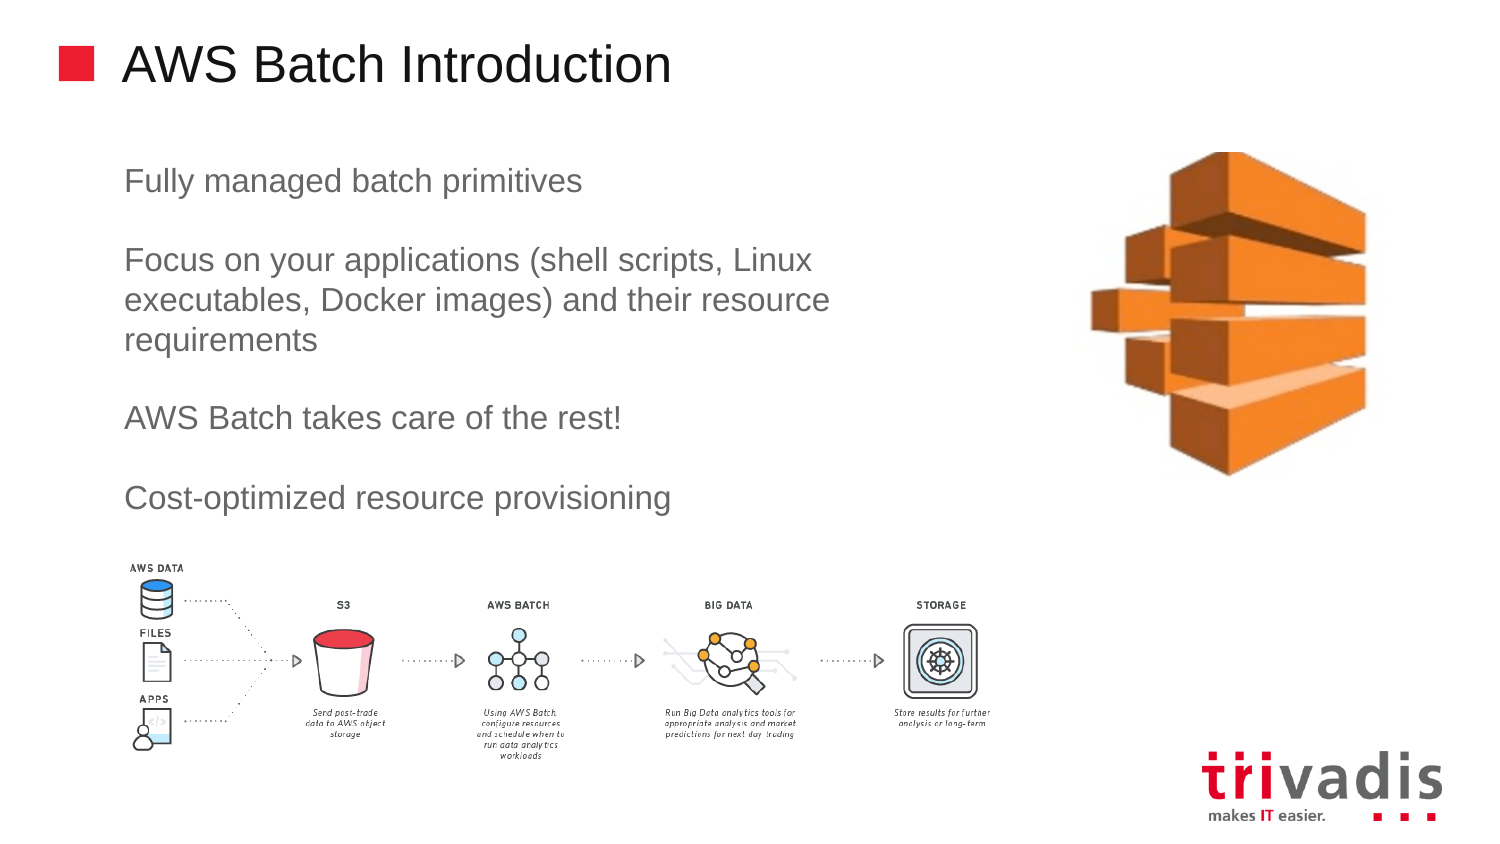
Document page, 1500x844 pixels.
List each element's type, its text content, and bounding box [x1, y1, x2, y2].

picture [106, 551, 1022, 777]
list Fully managed batch primitives Focus on your applications (shell scripts, Linux executables, Docker images) and their resource requirements AWS Batch takes care of the rest! Cost-optimized resource provisioning [106, 152, 1003, 551]
picture [1202, 751, 1442, 821]
picture [1073, 151, 1388, 487]
title AWS Batch Introduction [103, 20, 1442, 140]
